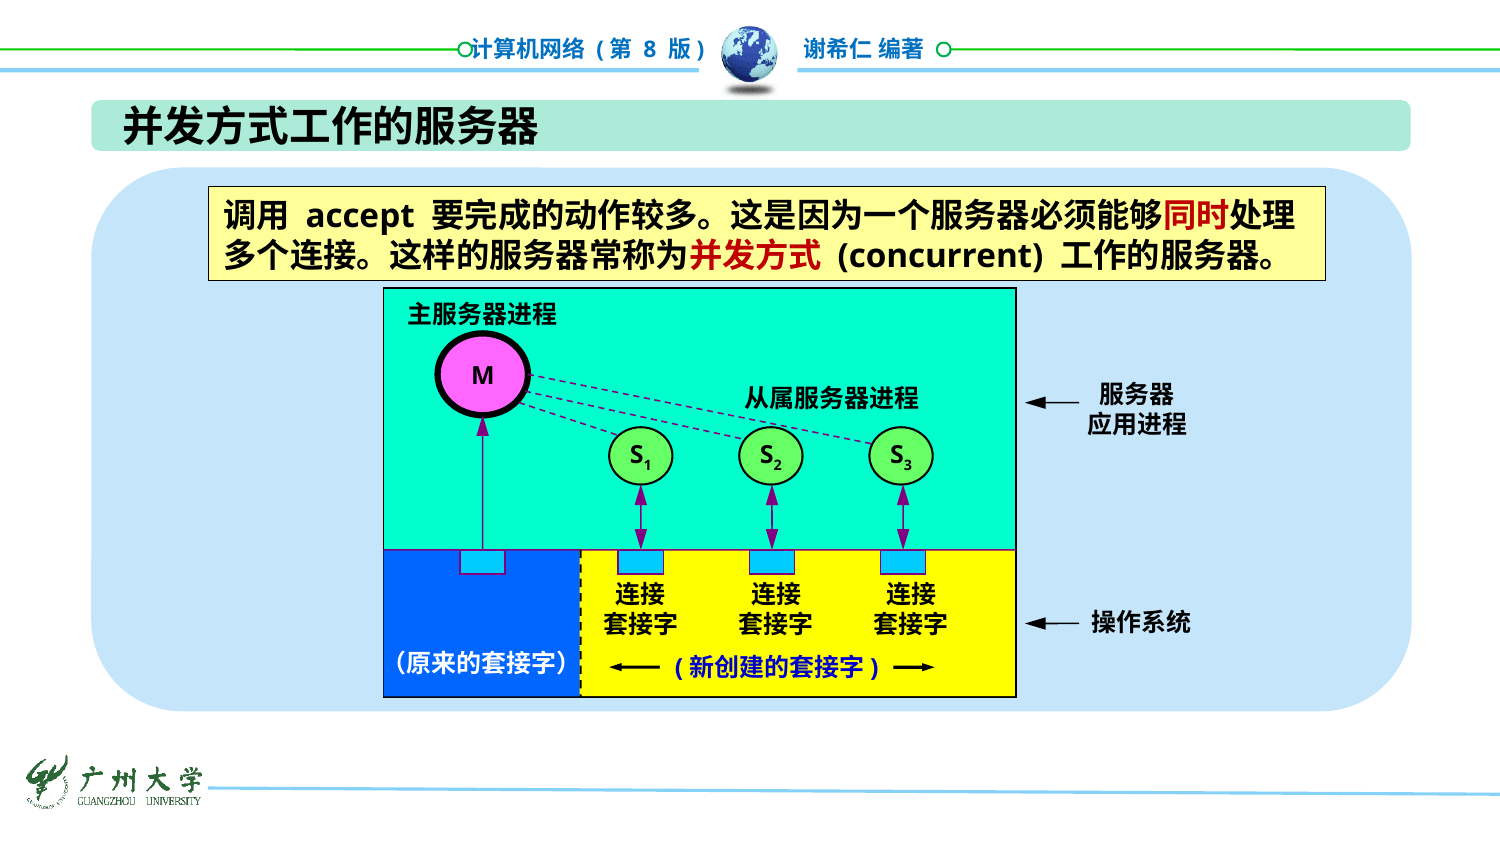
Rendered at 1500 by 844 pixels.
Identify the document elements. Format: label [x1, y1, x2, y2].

text_box [91, 91, 1411, 157]
picture [26, 754, 202, 809]
picture [719, 24, 779, 100]
text_box [89, 165, 1414, 714]
